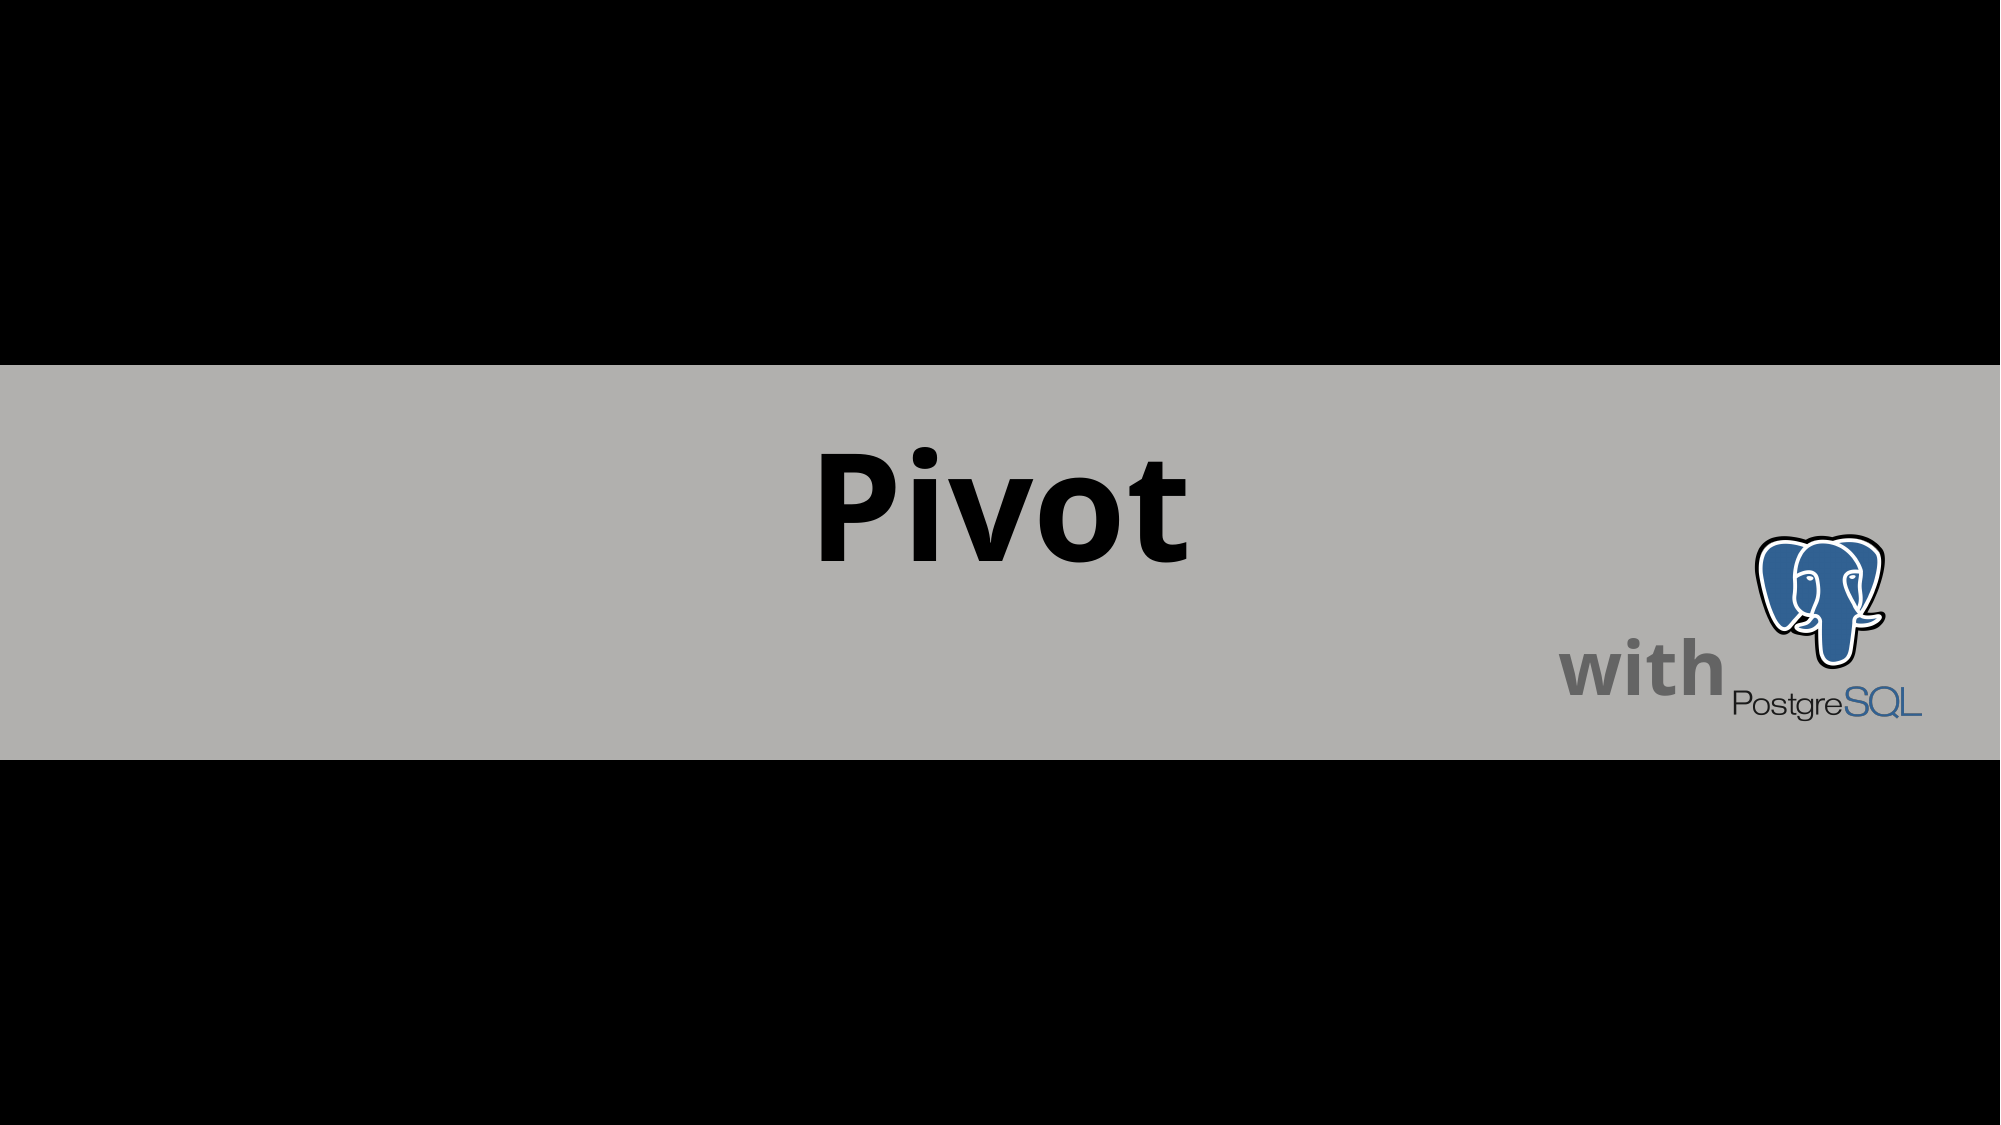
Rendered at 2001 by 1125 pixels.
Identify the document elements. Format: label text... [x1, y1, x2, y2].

text_box [0, 364, 2000, 761]
text_box with [1543, 612, 1715, 718]
picture [1715, 502, 1935, 746]
text_box Pivot [793, 404, 1207, 599]
